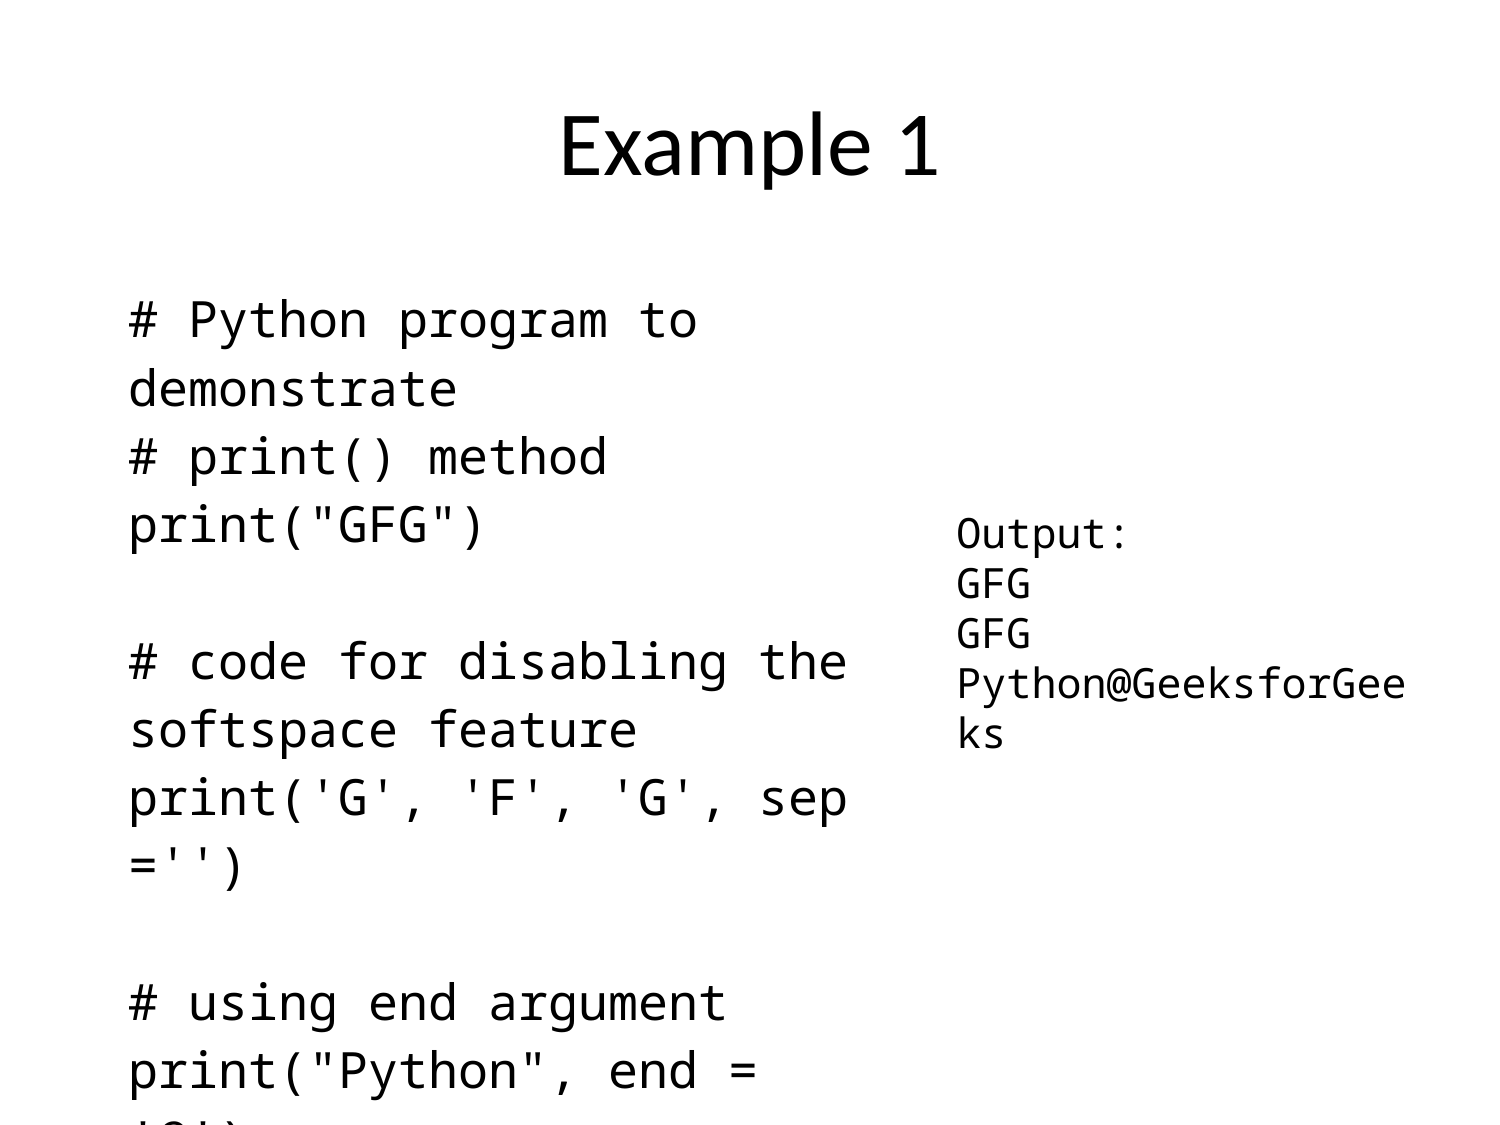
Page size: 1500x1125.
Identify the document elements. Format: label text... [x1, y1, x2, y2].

text_box Output: GFG GFG Python@GeeksforGeeks [956, 506, 1425, 772]
table_header # Python program to demonstrate # print() method print("GFG") # code for disabling the softspace feature print('G', 'F', 'G', sep ='') # using end argument print("Python", end = '@') print("GeeksforGeeks") [113, 262, 956, 1125]
title Example 1 [75, 45, 1425, 233]
